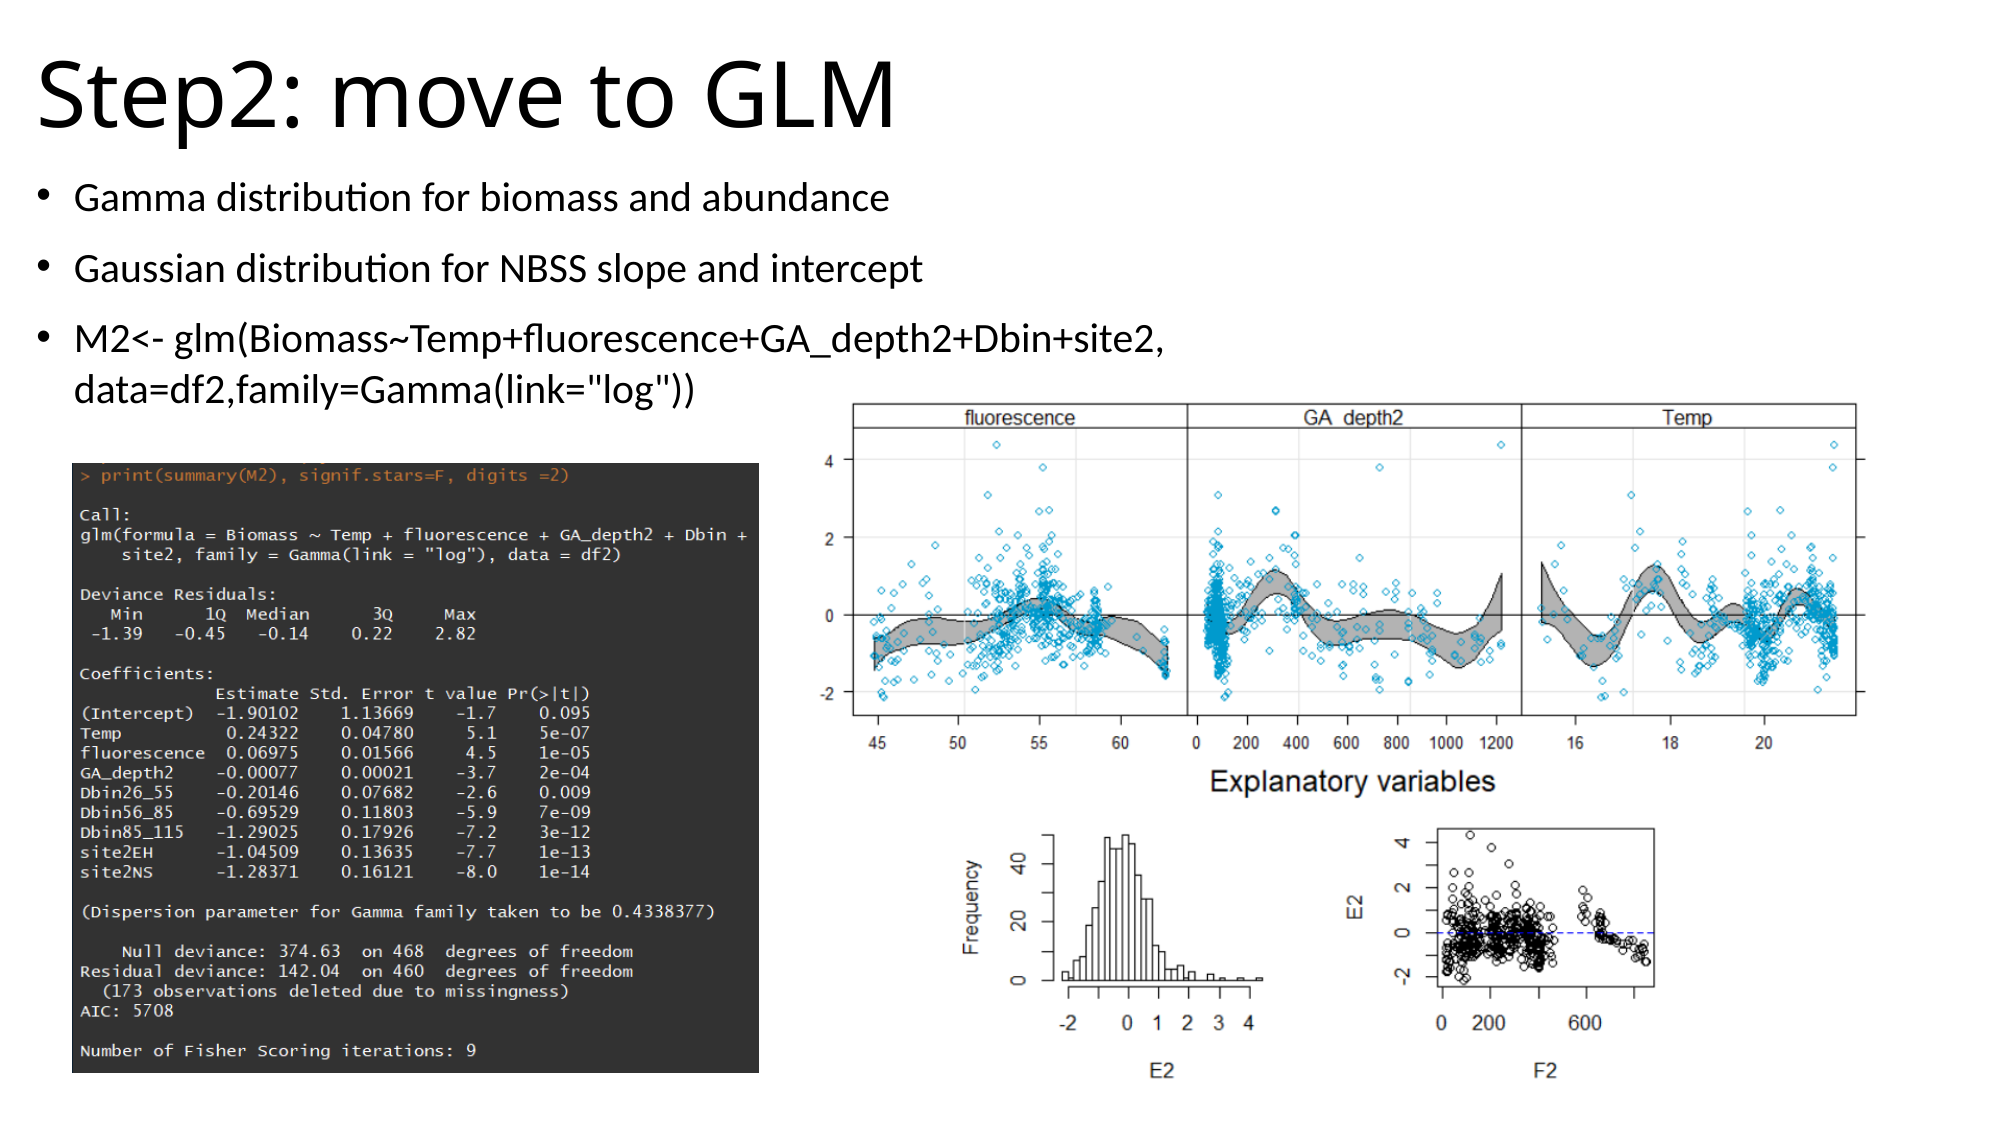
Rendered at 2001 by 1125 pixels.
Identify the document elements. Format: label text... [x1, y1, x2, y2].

picture [809, 390, 1876, 803]
title Step2: move to GLM [21, 0, 1747, 161]
list Gamma distribution for biomass and abundance Gaussian distribution for NBSS slope and intercept M2<- glm(Biomass~Temp+fluorescence+GA_depth2+Dbin+site2, data=df2,family=Gamma(link="log")) [21, 161, 1747, 876]
picture [962, 812, 1675, 1092]
picture [72, 463, 759, 1073]
